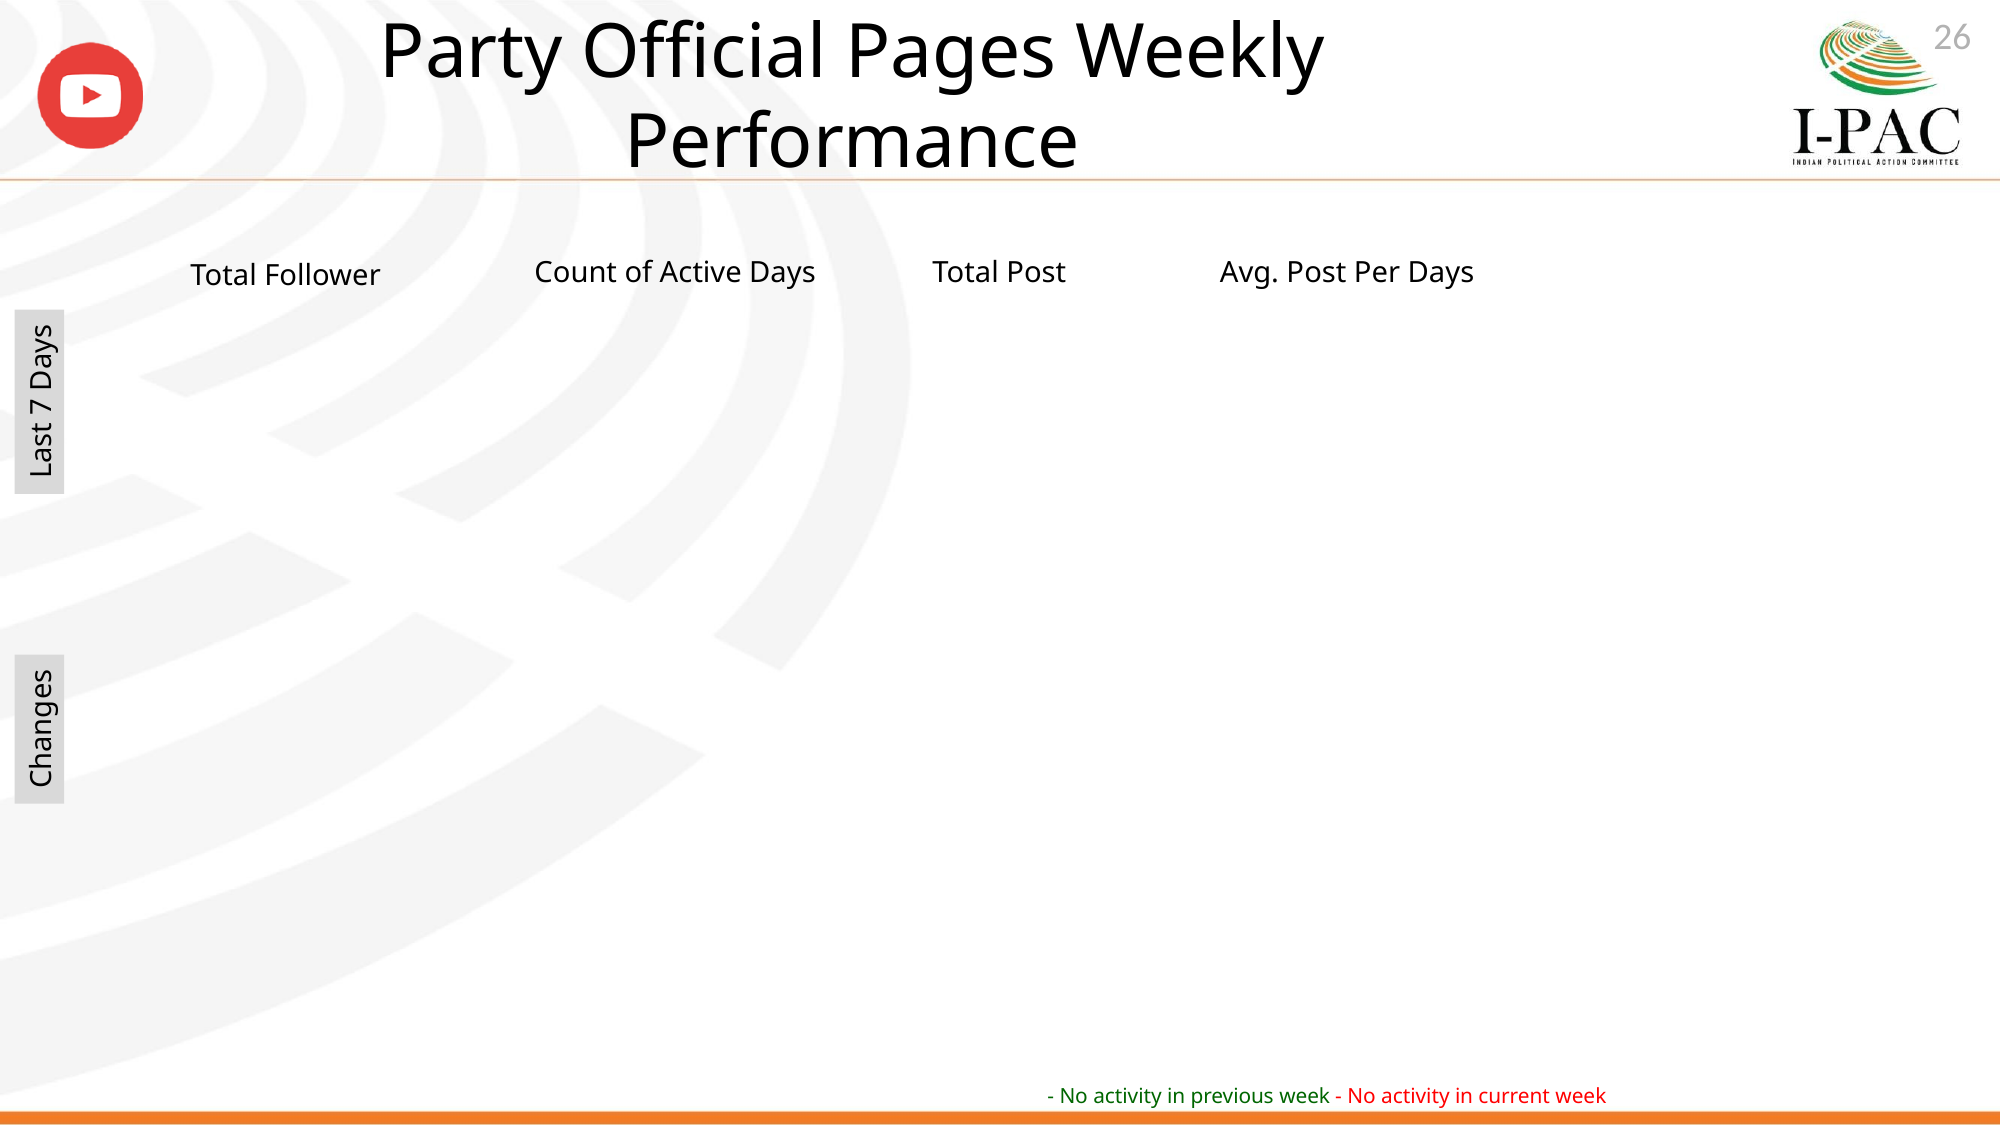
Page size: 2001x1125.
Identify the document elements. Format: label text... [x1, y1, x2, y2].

text_box Count of Active Days [519, 245, 831, 296]
text_box - No activity in current week [1320, 1074, 1824, 1115]
text_box Total Post [917, 246, 1082, 296]
text_box Total Follower [175, 248, 396, 299]
text_box Last 7 Days [14, 309, 65, 494]
text_box Avg. Post Per Days [1205, 245, 1490, 296]
text_box - No activity in previous week [1032, 1074, 1320, 1115]
text_box Changes [14, 654, 65, 804]
title Party Official Pages Weekly Performance [157, 0, 1545, 187]
picture [0, 0, 2000, 1125]
slide_number 26 [1926, 12, 1972, 58]
text_box [34, 40, 145, 150]
